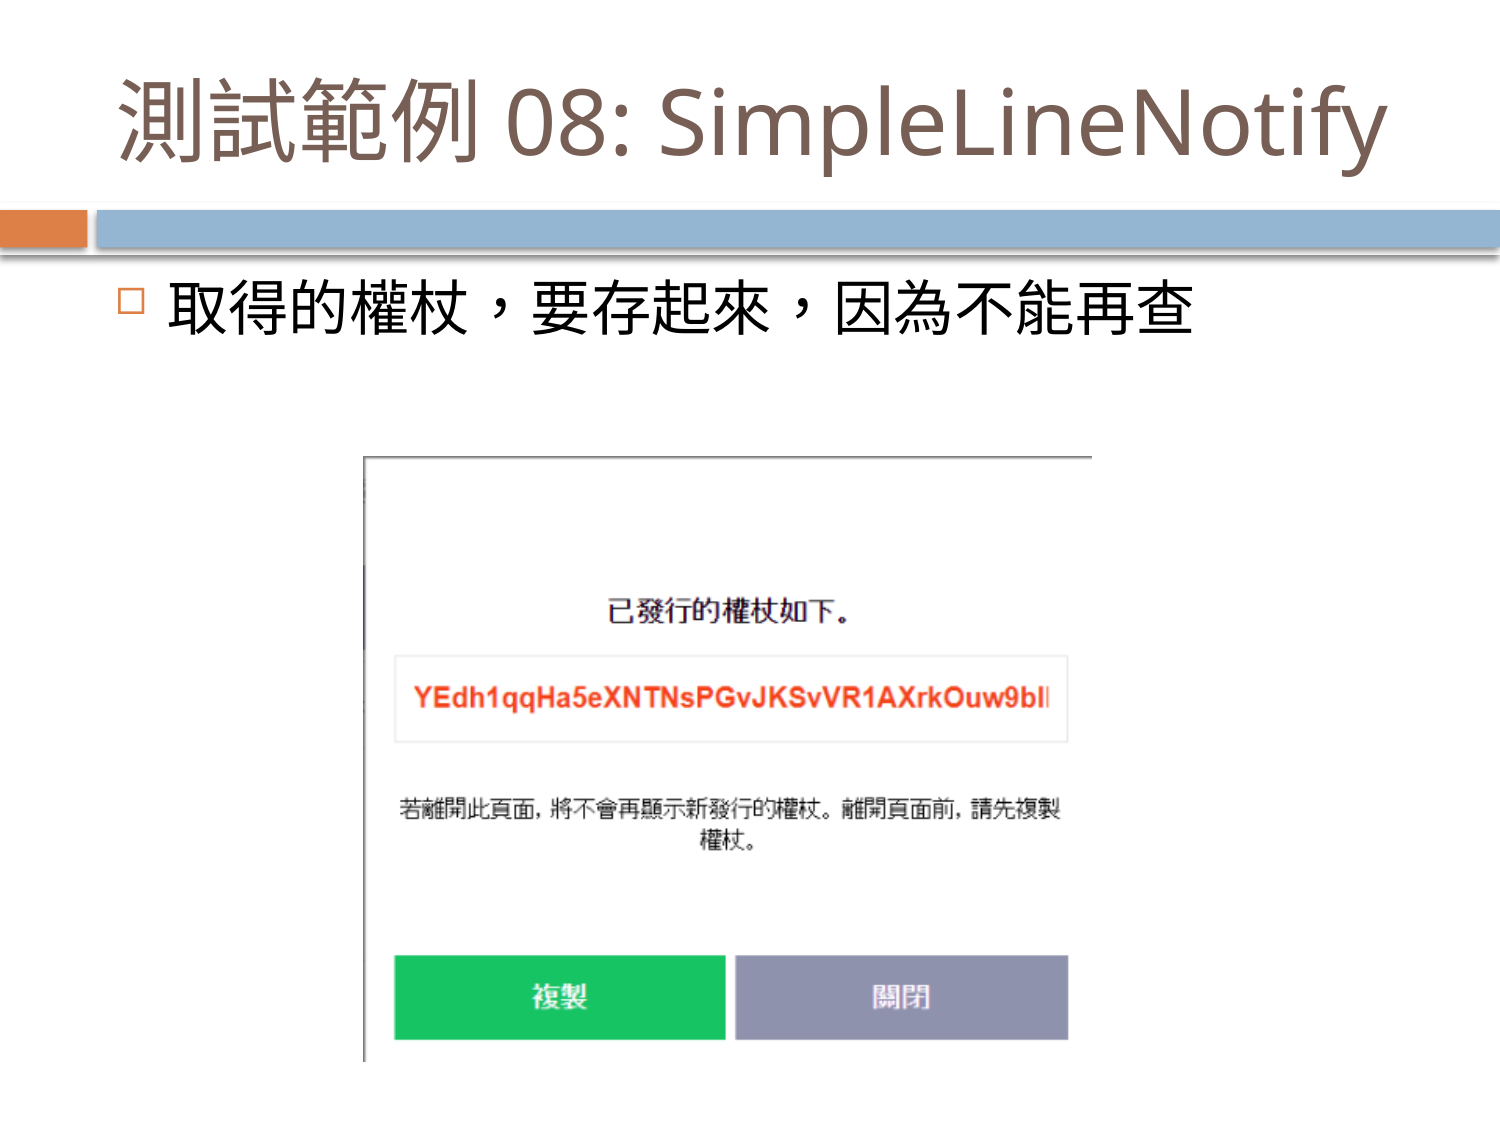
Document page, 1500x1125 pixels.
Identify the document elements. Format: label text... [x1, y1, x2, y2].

title 測試範例08: SimpleLineNotify [100, 37, 1438, 200]
list 取得的權杖，要存起來，因為不能再查 [100, 262, 1438, 1000]
picture [362, 456, 1092, 1062]
